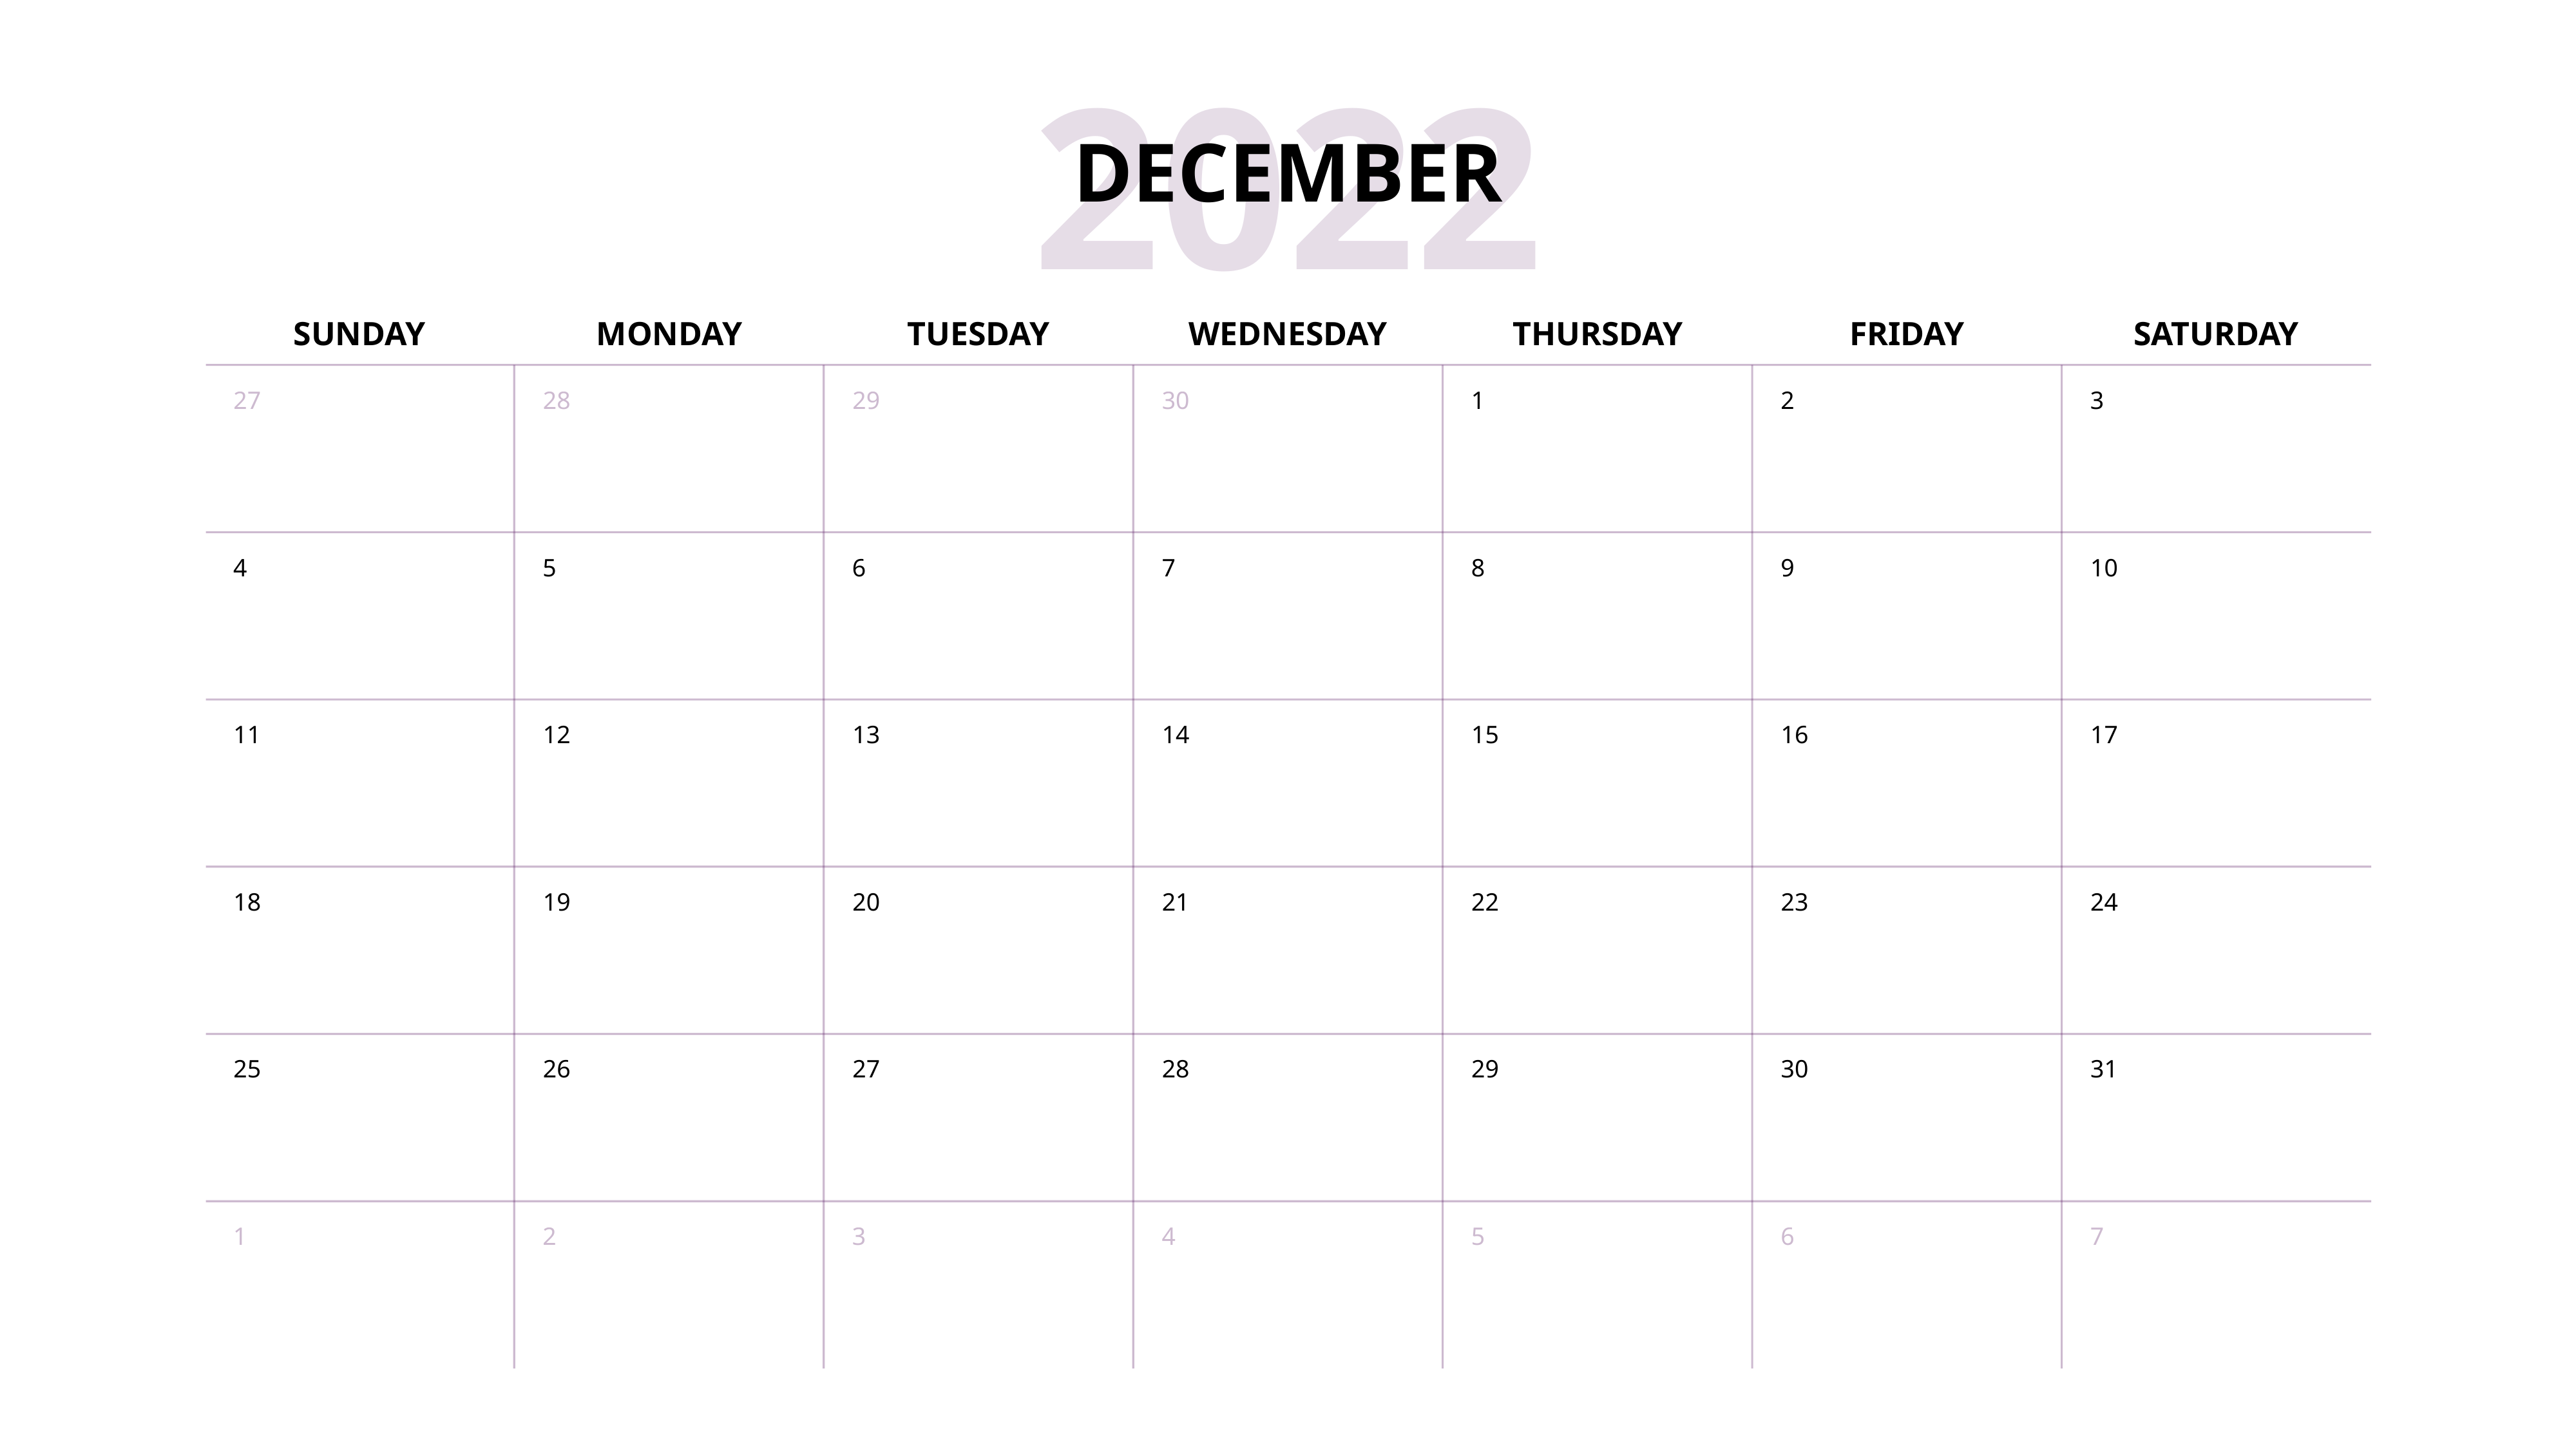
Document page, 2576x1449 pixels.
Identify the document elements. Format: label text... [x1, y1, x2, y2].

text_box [205, 308, 2371, 1368]
text_box DECEMBER [1064, 117, 1512, 223]
text_box 2022 [1023, 41, 1552, 308]
